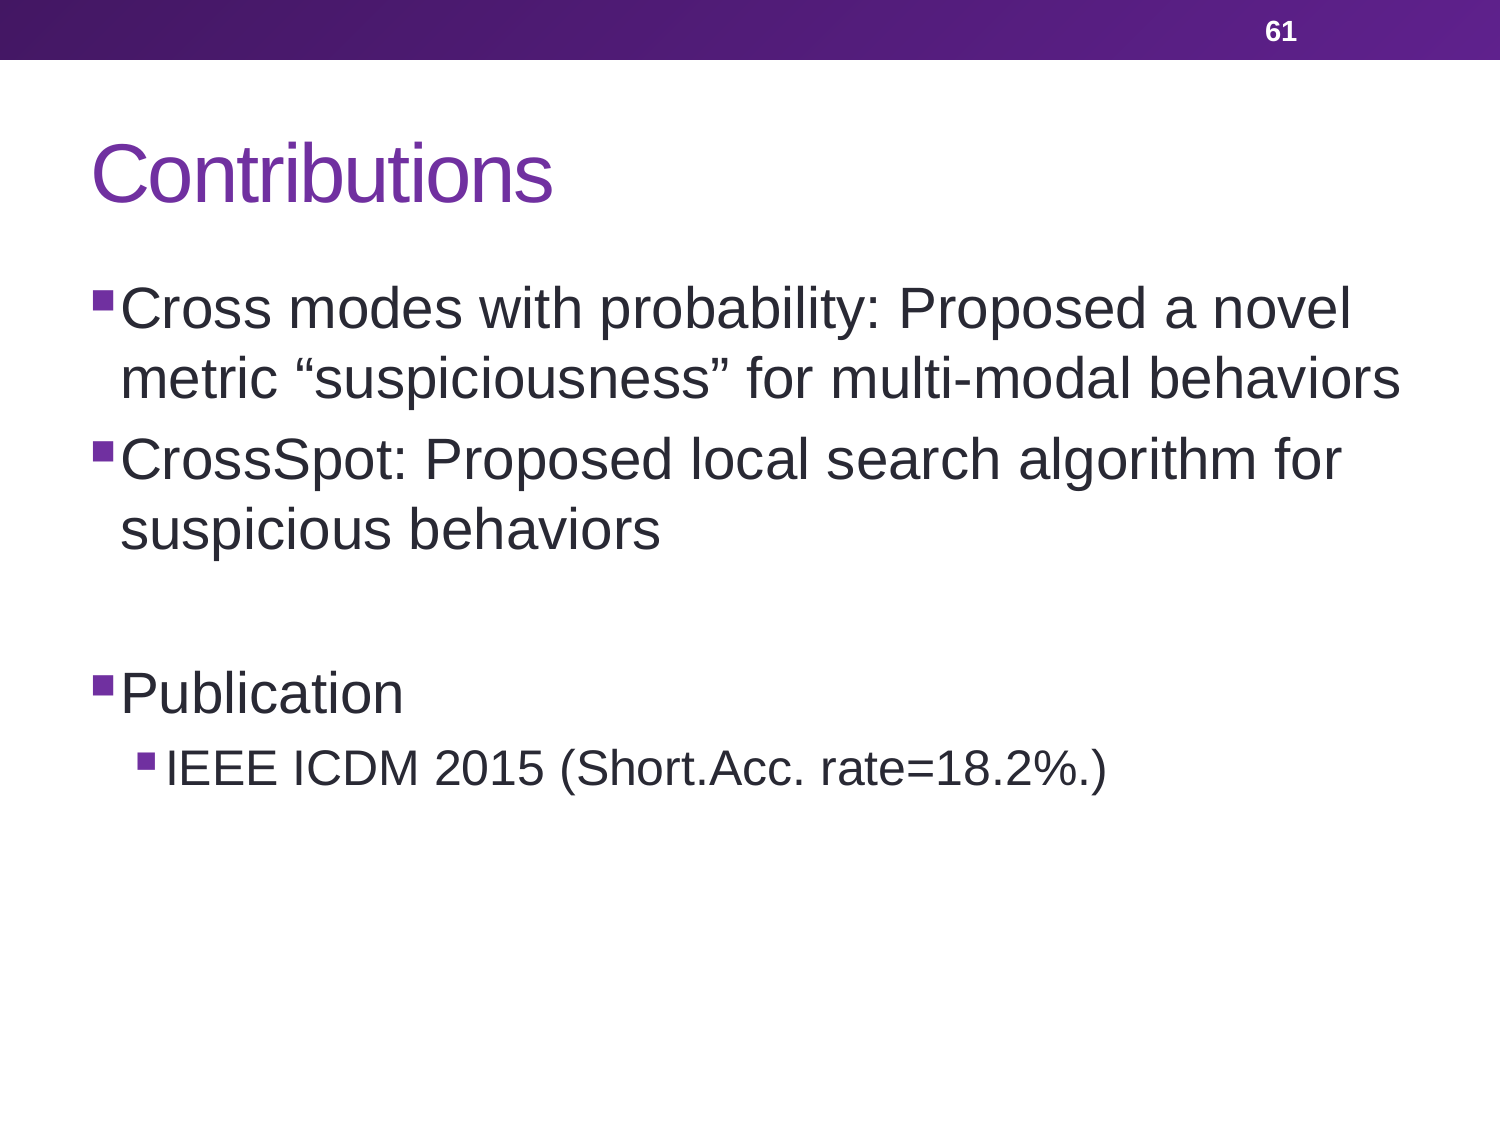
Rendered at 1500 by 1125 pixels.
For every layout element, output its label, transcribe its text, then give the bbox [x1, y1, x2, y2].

list Cross modes with probability: Proposed a novel metric “suspiciousness” for multi-modal behaviors CrossSpot: Proposed local search algorithm for suspicious behaviors Publication IEEE ICDM 2015 (Short.Acc. rate=18.2%.) [75, 262, 1425, 1063]
slide_number 61 [1250, 3, 1425, 57]
title Contributions [75, 87, 1425, 250]
